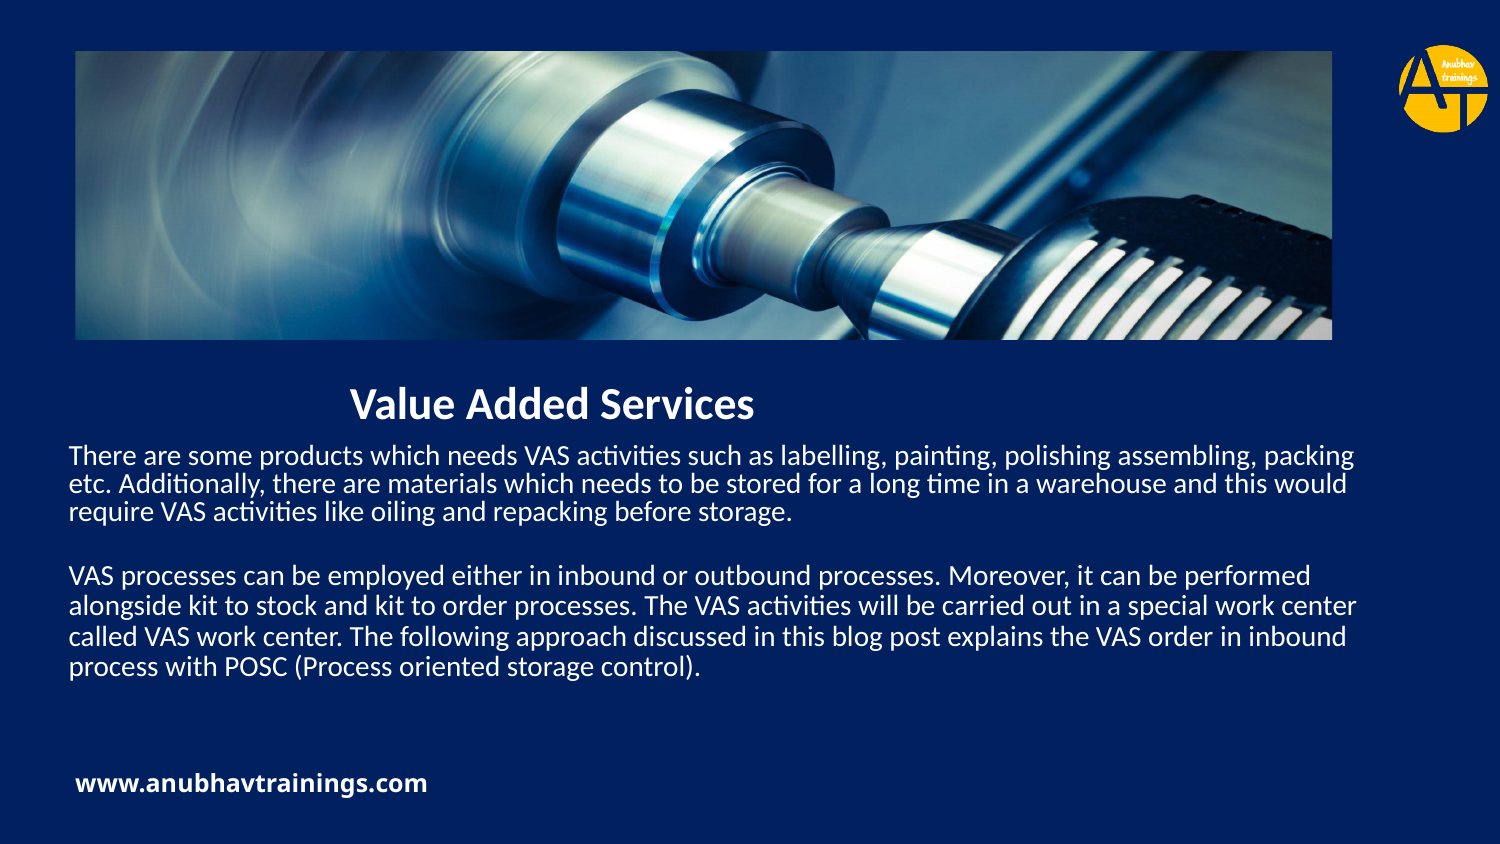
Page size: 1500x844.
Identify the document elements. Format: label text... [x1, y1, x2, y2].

text_box Value Added Services [306, 354, 799, 444]
picture [1390, 39, 1493, 140]
list There are some products which needs VAS activities such as labelling, painting, polishing assembling, packing etc. Additionally, there are materials which needs to be stored for a long time in a warehouse and this would require VAS activities like oiling and repacking before storage. VAS processes can be employed either in inbound or outbound processes. Moreover, it can be performed alongside kit to stock and kit to order processes. The VAS activities will be carried out in a special work center called VAS work center. The following approach discussed in this blog post explains the VAS order in inbound process with POSC (Process oriented storage control). [68, 435, 1387, 702]
picture [75, 51, 1333, 340]
